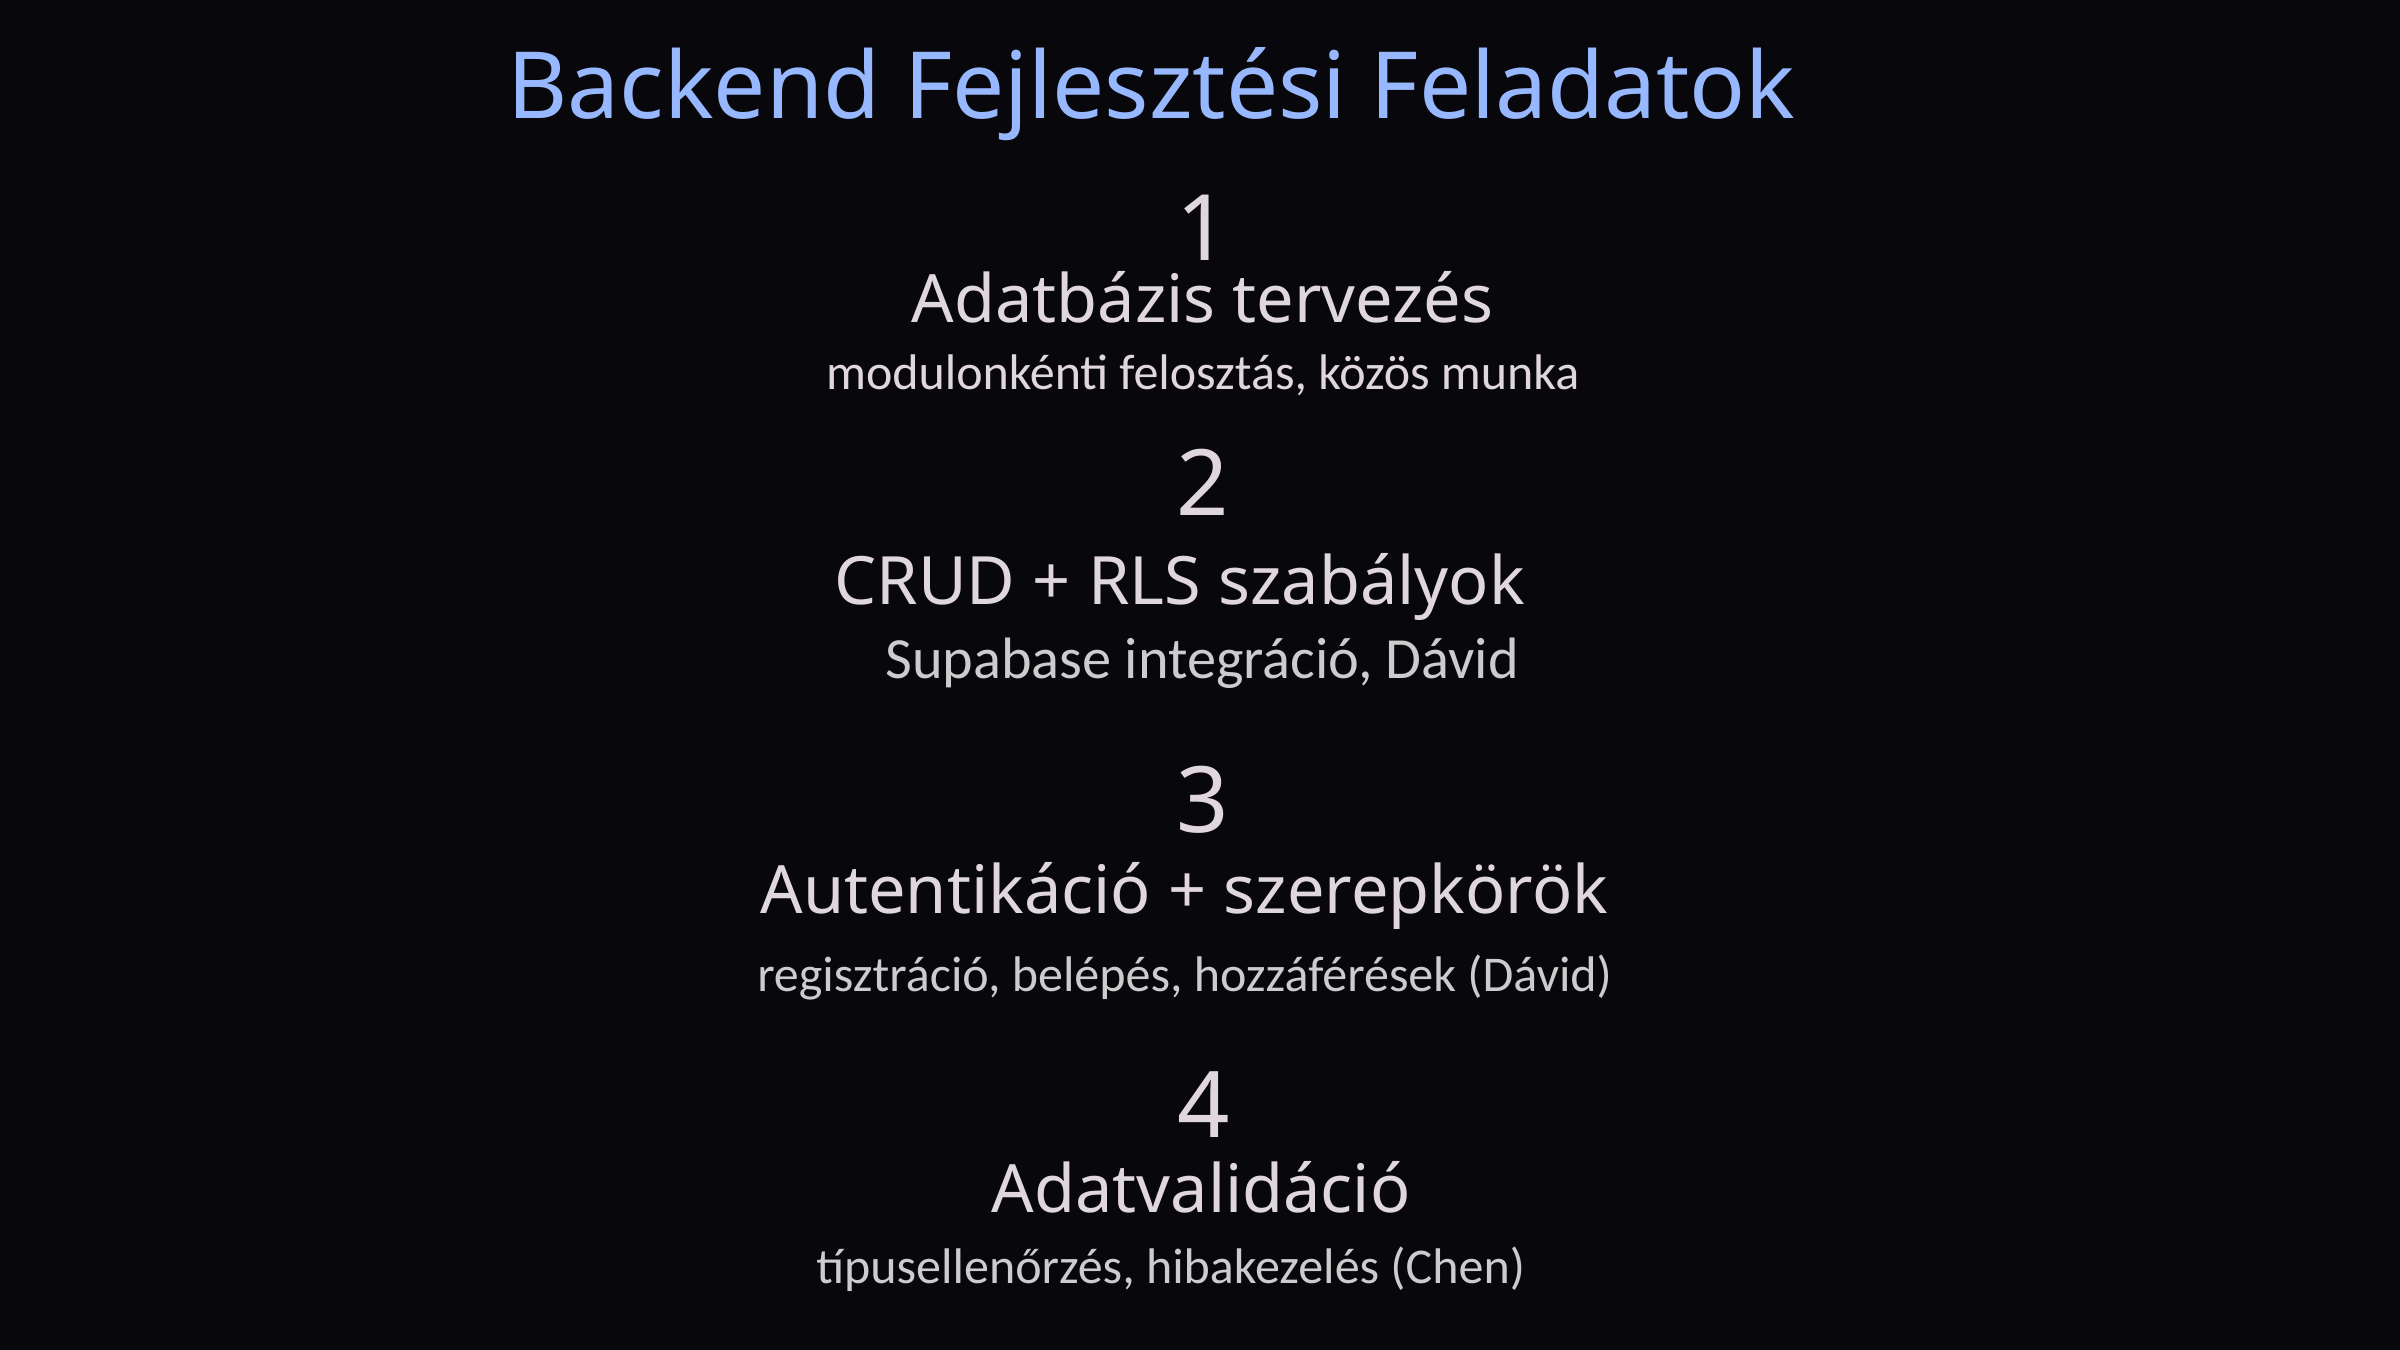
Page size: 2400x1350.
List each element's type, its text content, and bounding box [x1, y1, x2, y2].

text_box 4 [540, 1074, 1867, 1157]
text_box CRUD + RLS szabályok [790, 579, 1553, 621]
text_box Adatbázis tervezés [856, 297, 1550, 339]
text_box Adatvalidáció [1046, 1187, 1357, 1226]
text_box 3 [539, 769, 1866, 852]
text_box típusellenőrzés, hibakezelés (Chen) [507, 1253, 1834, 1294]
text_box Autentikáció + szerepkörök [1029, 887, 1340, 927]
text_box 2 [539, 452, 1866, 535]
text_box modulonkénti felosztás, közös munka [467, 360, 1939, 399]
text_box Supabase integráció, Dávid [599, 650, 1806, 691]
text_box 1 [539, 197, 1866, 279]
text_box regisztráció, belépés, hozzáférések (Dávid) [521, 941, 1848, 981]
text_box Backend Fejlesztési Feladatok [507, 59, 1866, 138]
